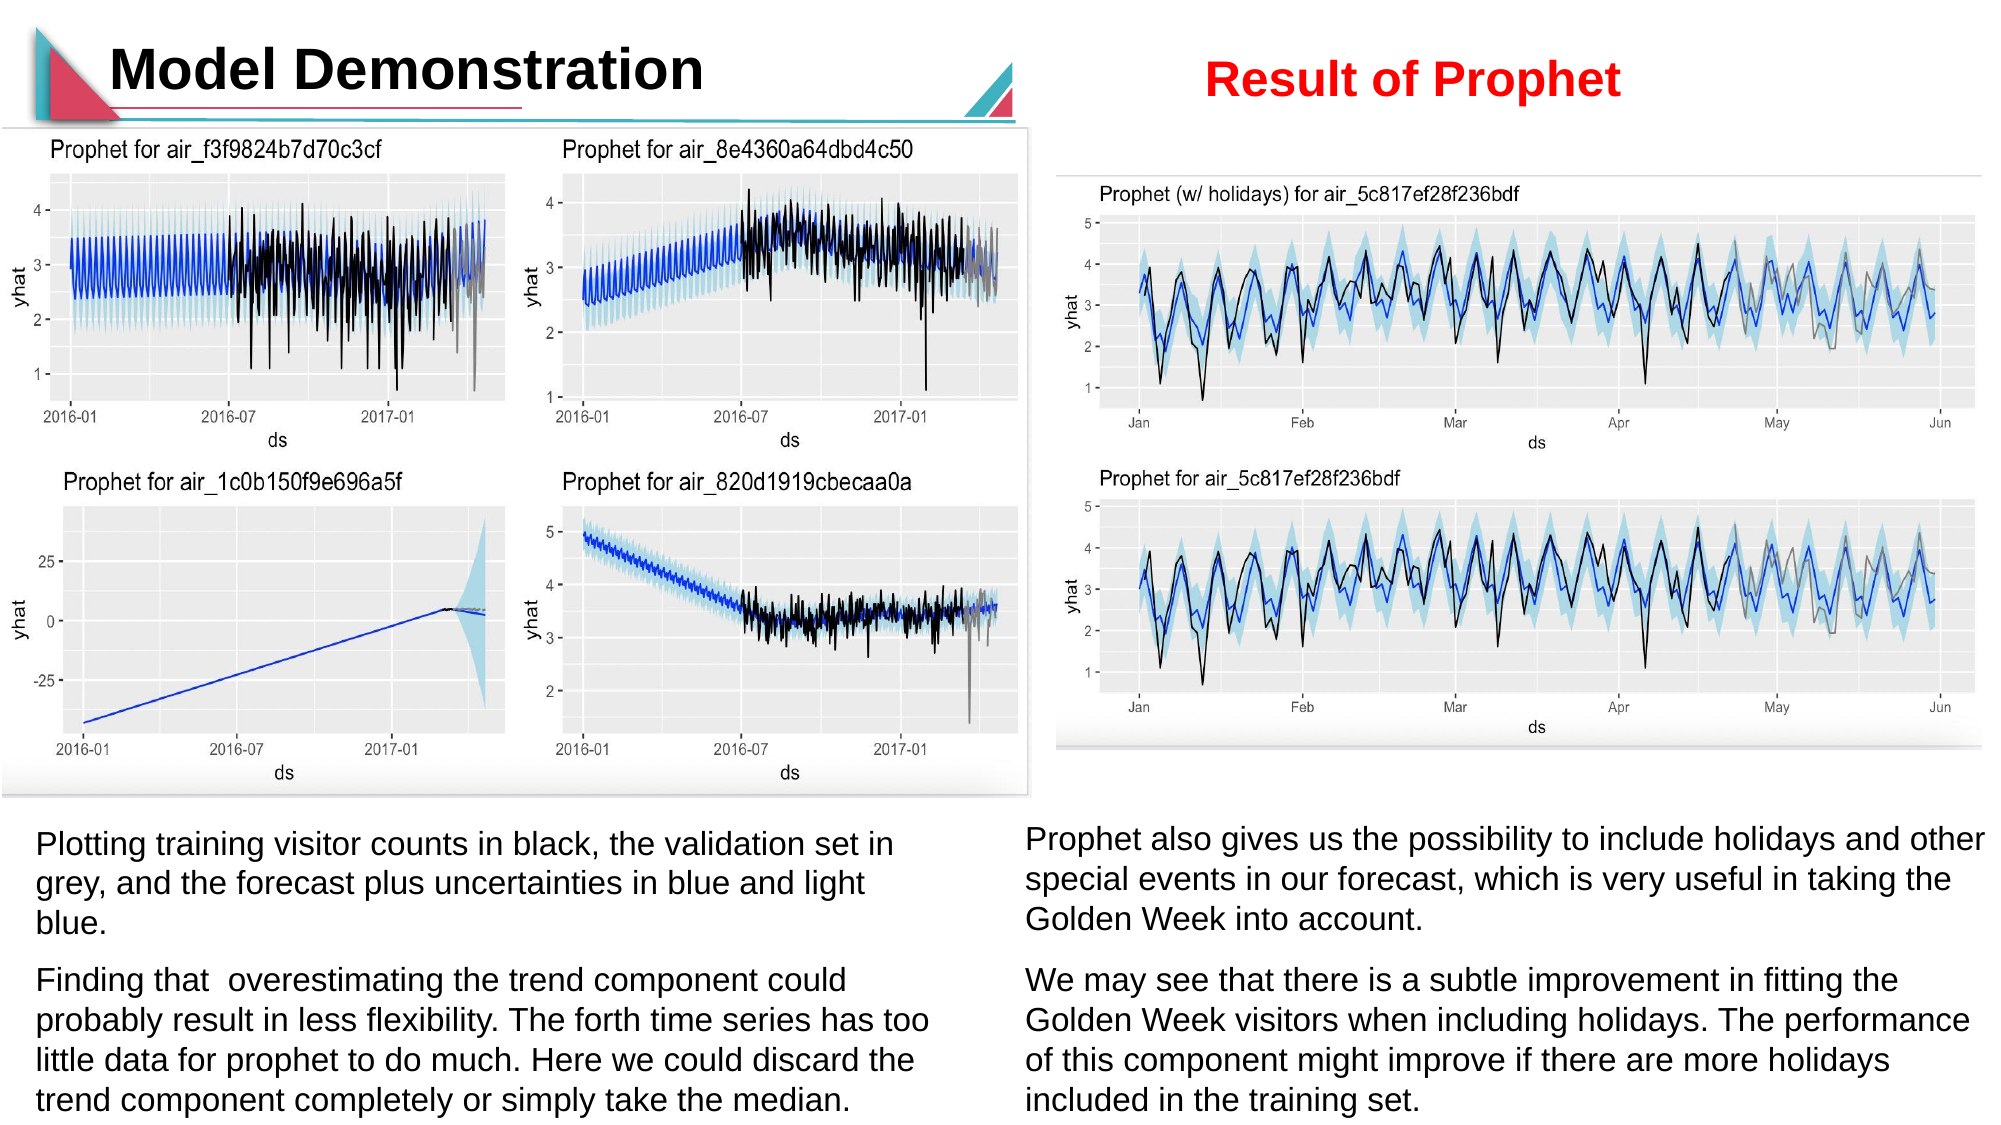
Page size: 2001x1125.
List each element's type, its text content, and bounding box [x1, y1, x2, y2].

text_box Plotting training visitor counts in black, the validation set in grey, and the forecast plus uncertainties in blue and light blue. [20, 814, 927, 949]
text_box Finding that overestimating the trend component could probably result in less flexibility. The forth time series has too little data for prophet to do much. Here we could discard the trend component completely or simply take the median. [20, 950, 947, 1125]
text_box We may see that there is a subtle improvement in fitting the Golden Week visitors when including holidays. The performance of this component might improve if there are more holidays included in the training set. [1010, 950, 2000, 1125]
text_box Result of Prophet [1189, 39, 1676, 115]
picture [2, 126, 1032, 799]
picture [1056, 175, 1983, 750]
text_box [35, 23, 1073, 122]
text_box Prophet also gives us the possibility to include holidays and other special events in our forecast, which is very useful in taking the Golden Week into account. [1010, 810, 2000, 945]
